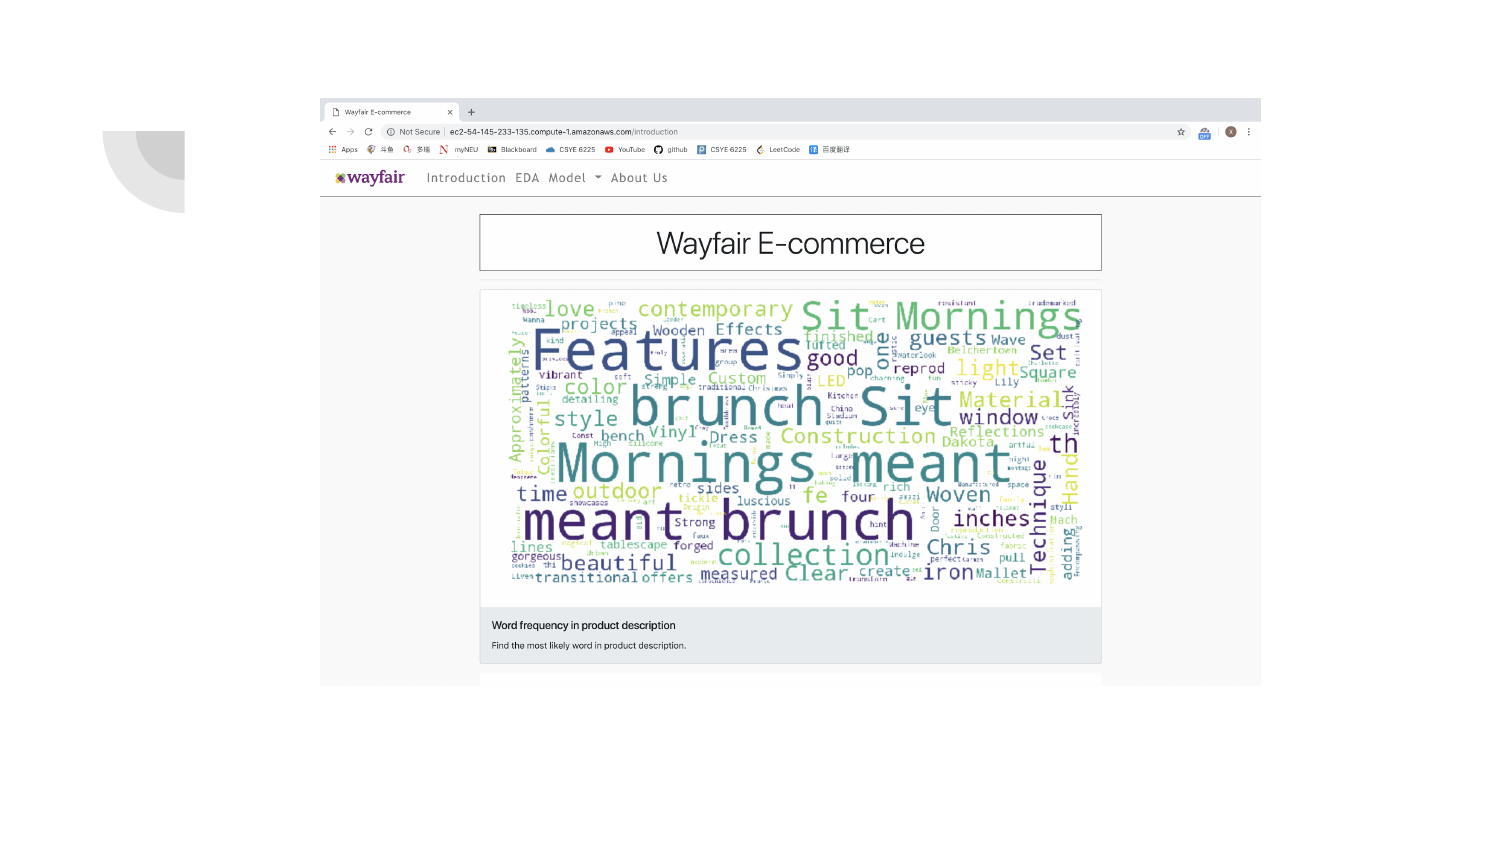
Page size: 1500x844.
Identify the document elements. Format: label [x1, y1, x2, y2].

picture [320, 97, 1261, 686]
